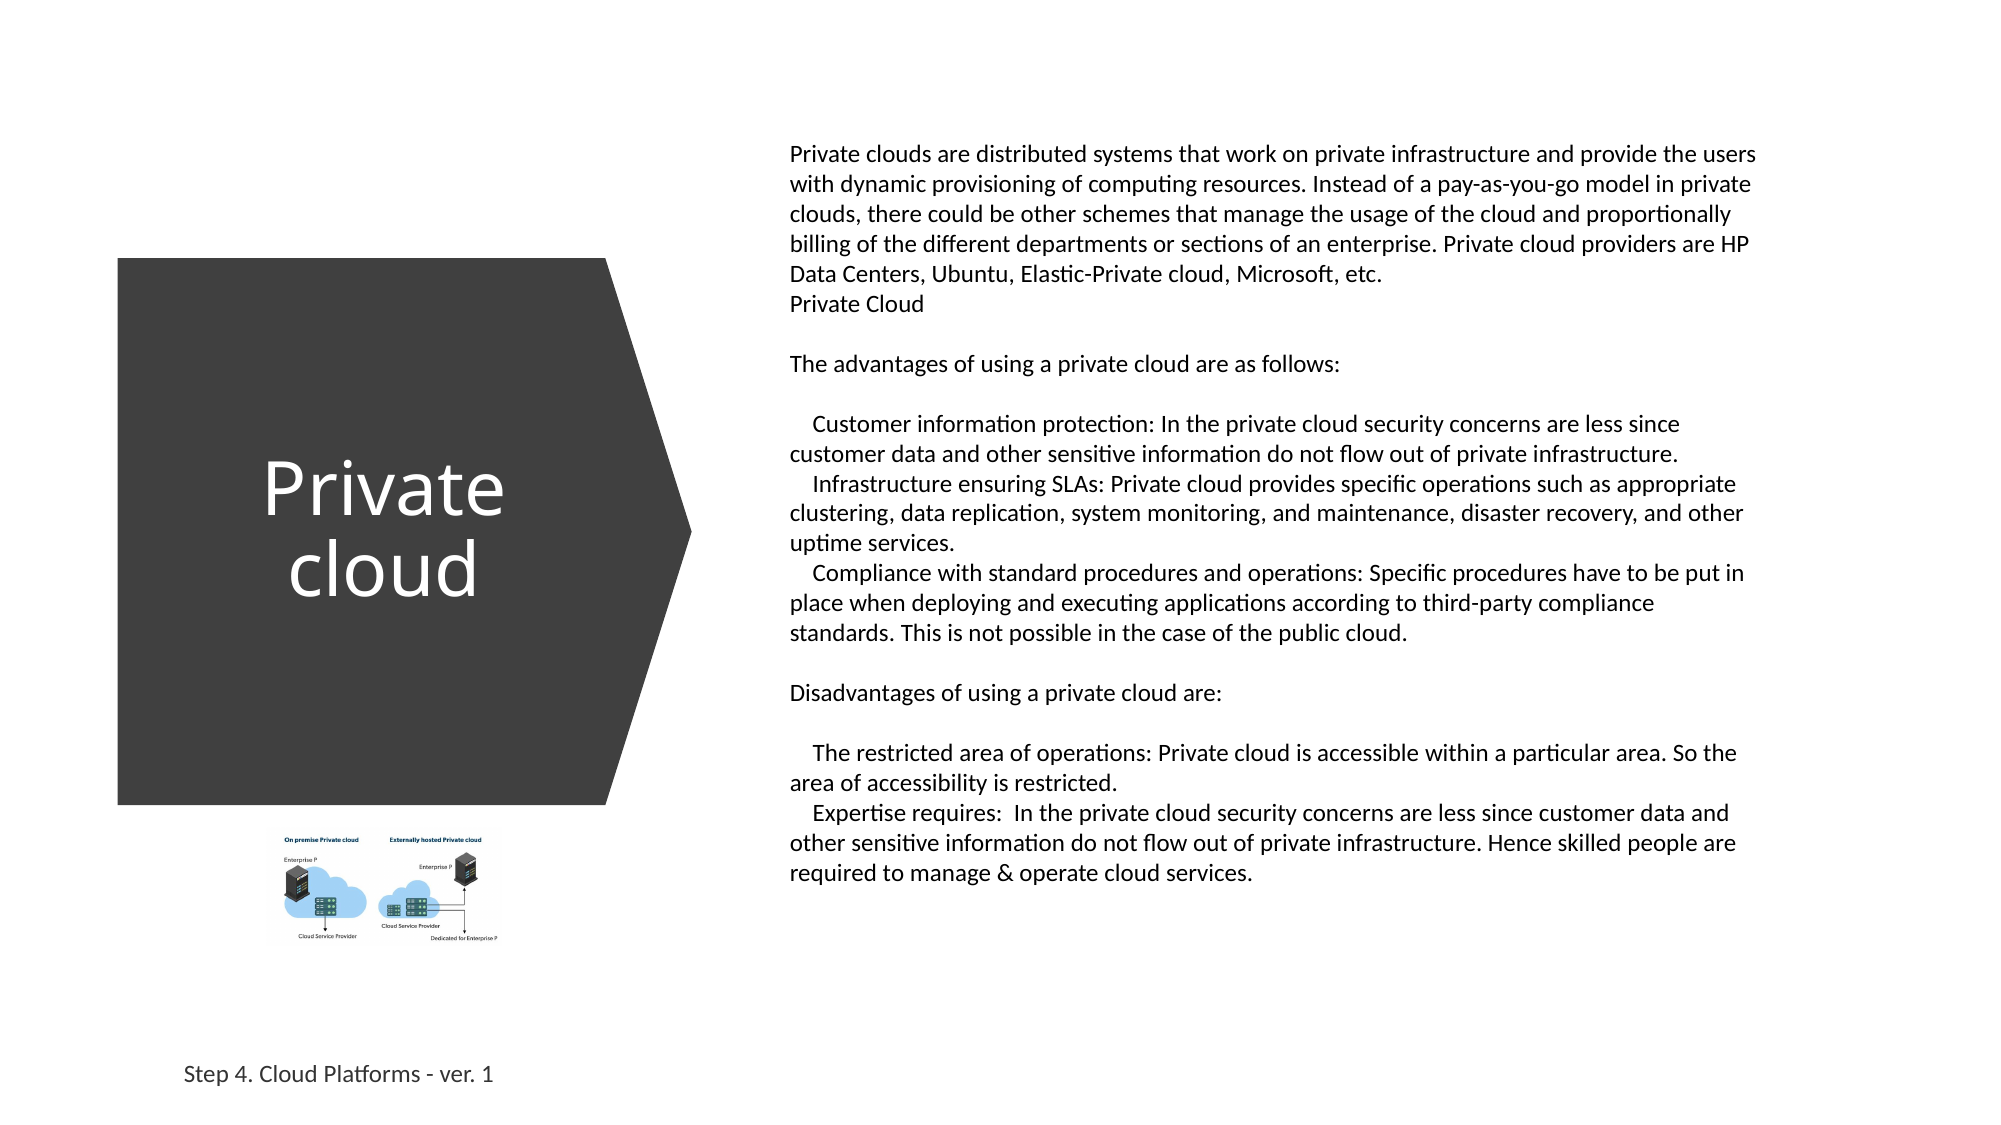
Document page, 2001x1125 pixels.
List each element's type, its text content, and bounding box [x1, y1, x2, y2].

footer Step 4. Cloud Platforms - ver. 1 [168, 1042, 1188, 1103]
text_box Private clouds are distributed systems that work on private infrastructure and provide the users with dynamic provisioning of computing resources. Instead of a pay-as-you-go model in private clouds, there could be other schemes that manage the usage of the cloud and proportionally billing of the different departments or sections of an enterprise. Private cloud providers are HP Data Centers, Ubuntu, Elastic-Private cloud, Microsoft, etc. Private Cloud The advantages of using a private cloud are as follows: Customer information protection: In the private cloud security concerns are less since customer data and other sensitive information do not flow out of private infrastructure. Infrastructure ensuring SLAs: Private cloud provides specific operations such as appropriate clustering, data replication, system monitoring, and maintenance, disaster recovery, and other uptime services. Compliance with standard procedures and operations: Specific procedures have to be put in place when deploying and executing applications according to third-party compliance standards. This is not possible in the case of the public cloud. Disadvantages of using a private cloud are: The restricted area of operations: Private cloud is accessible within a particular area. So the area of accessibility is restricted. Expertise requires: In the private cloud security concerns are less since customer data and other sensitive information do not flow out of private infrastructure. Hence skilled people are required to manage & operate cloud services. [774, 130, 1775, 894]
picture [266, 827, 502, 946]
title Private cloud [168, 322, 601, 741]
text_box [116, 257, 693, 807]
